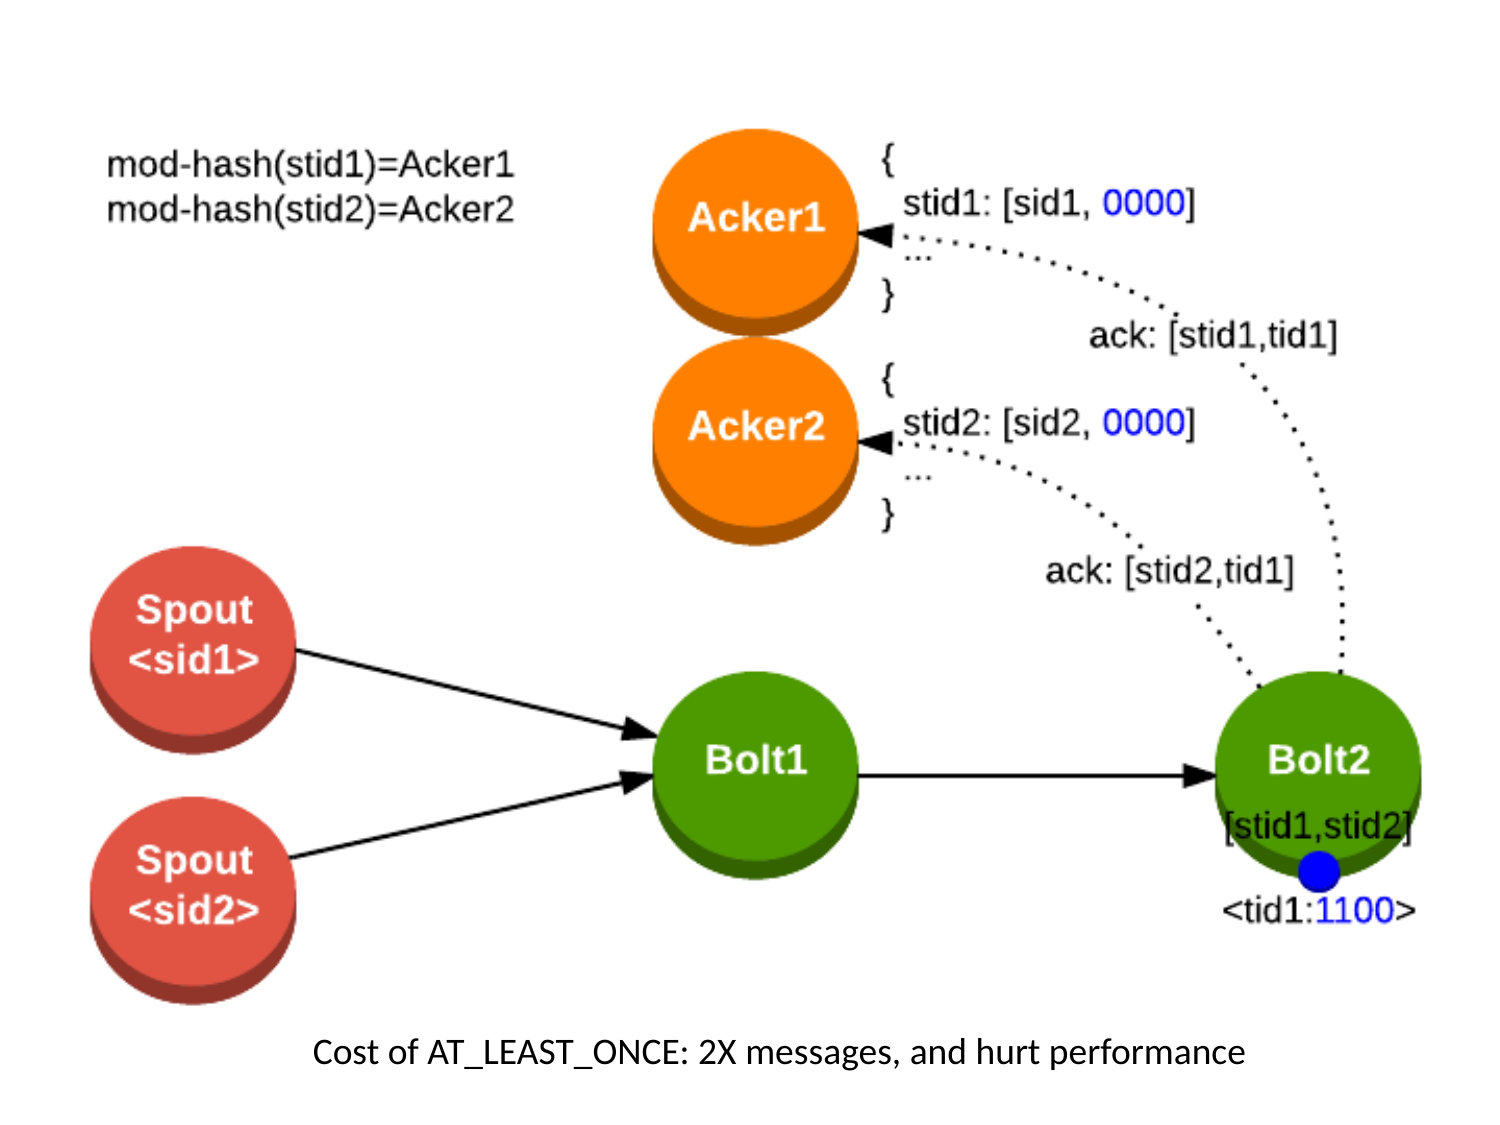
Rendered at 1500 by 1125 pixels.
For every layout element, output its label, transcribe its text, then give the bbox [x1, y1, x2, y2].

picture [50, 94, 1450, 1031]
text_box Cost of AT_LEAST_ONCE: 2X messages, and hurt performance [298, 1039, 1263, 1079]
